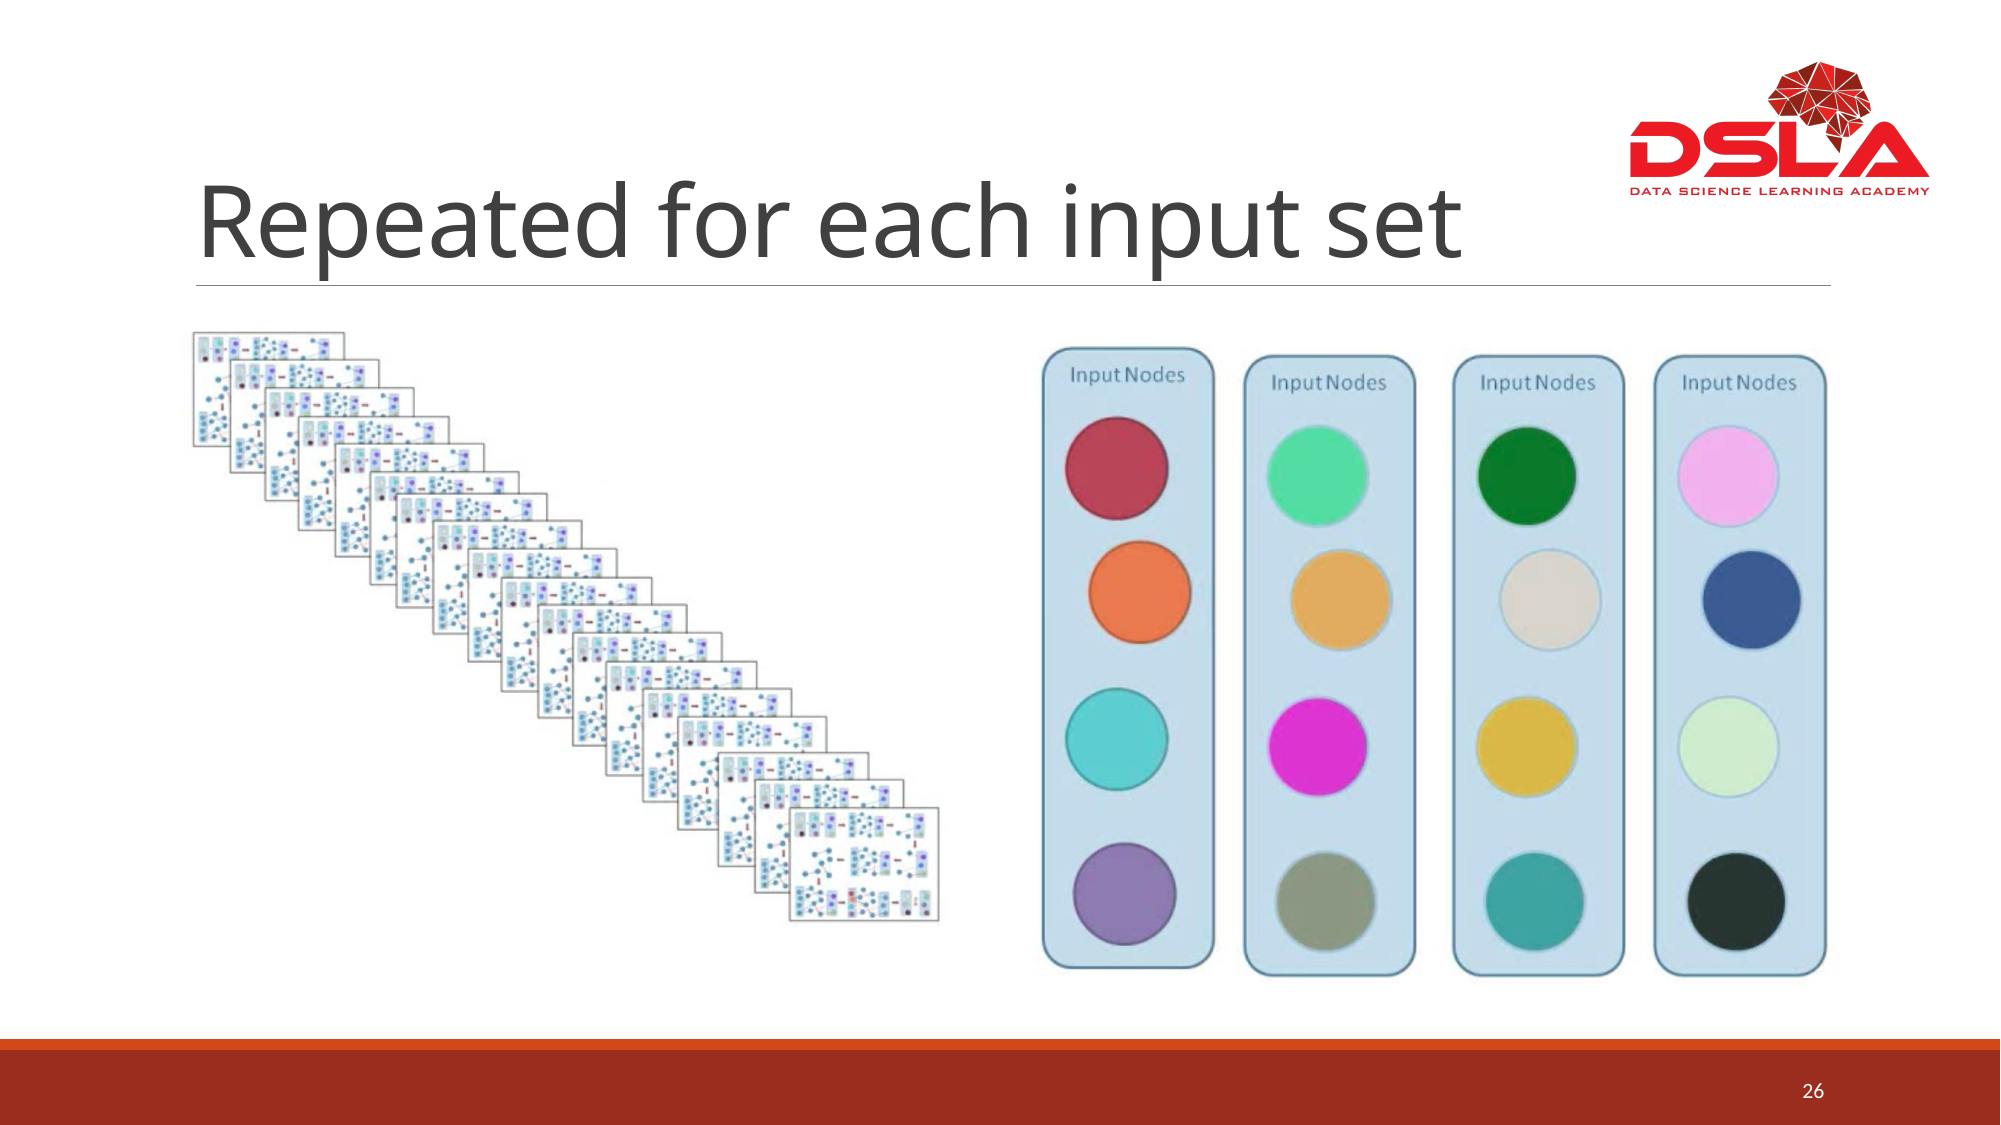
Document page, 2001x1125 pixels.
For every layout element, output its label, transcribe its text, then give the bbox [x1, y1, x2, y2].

picture [1030, 340, 1840, 988]
picture [179, 321, 952, 929]
slide_number 26 [1624, 1059, 1840, 1120]
title Repeated for each input set [180, 47, 1951, 285]
picture [1605, 16, 1973, 242]
